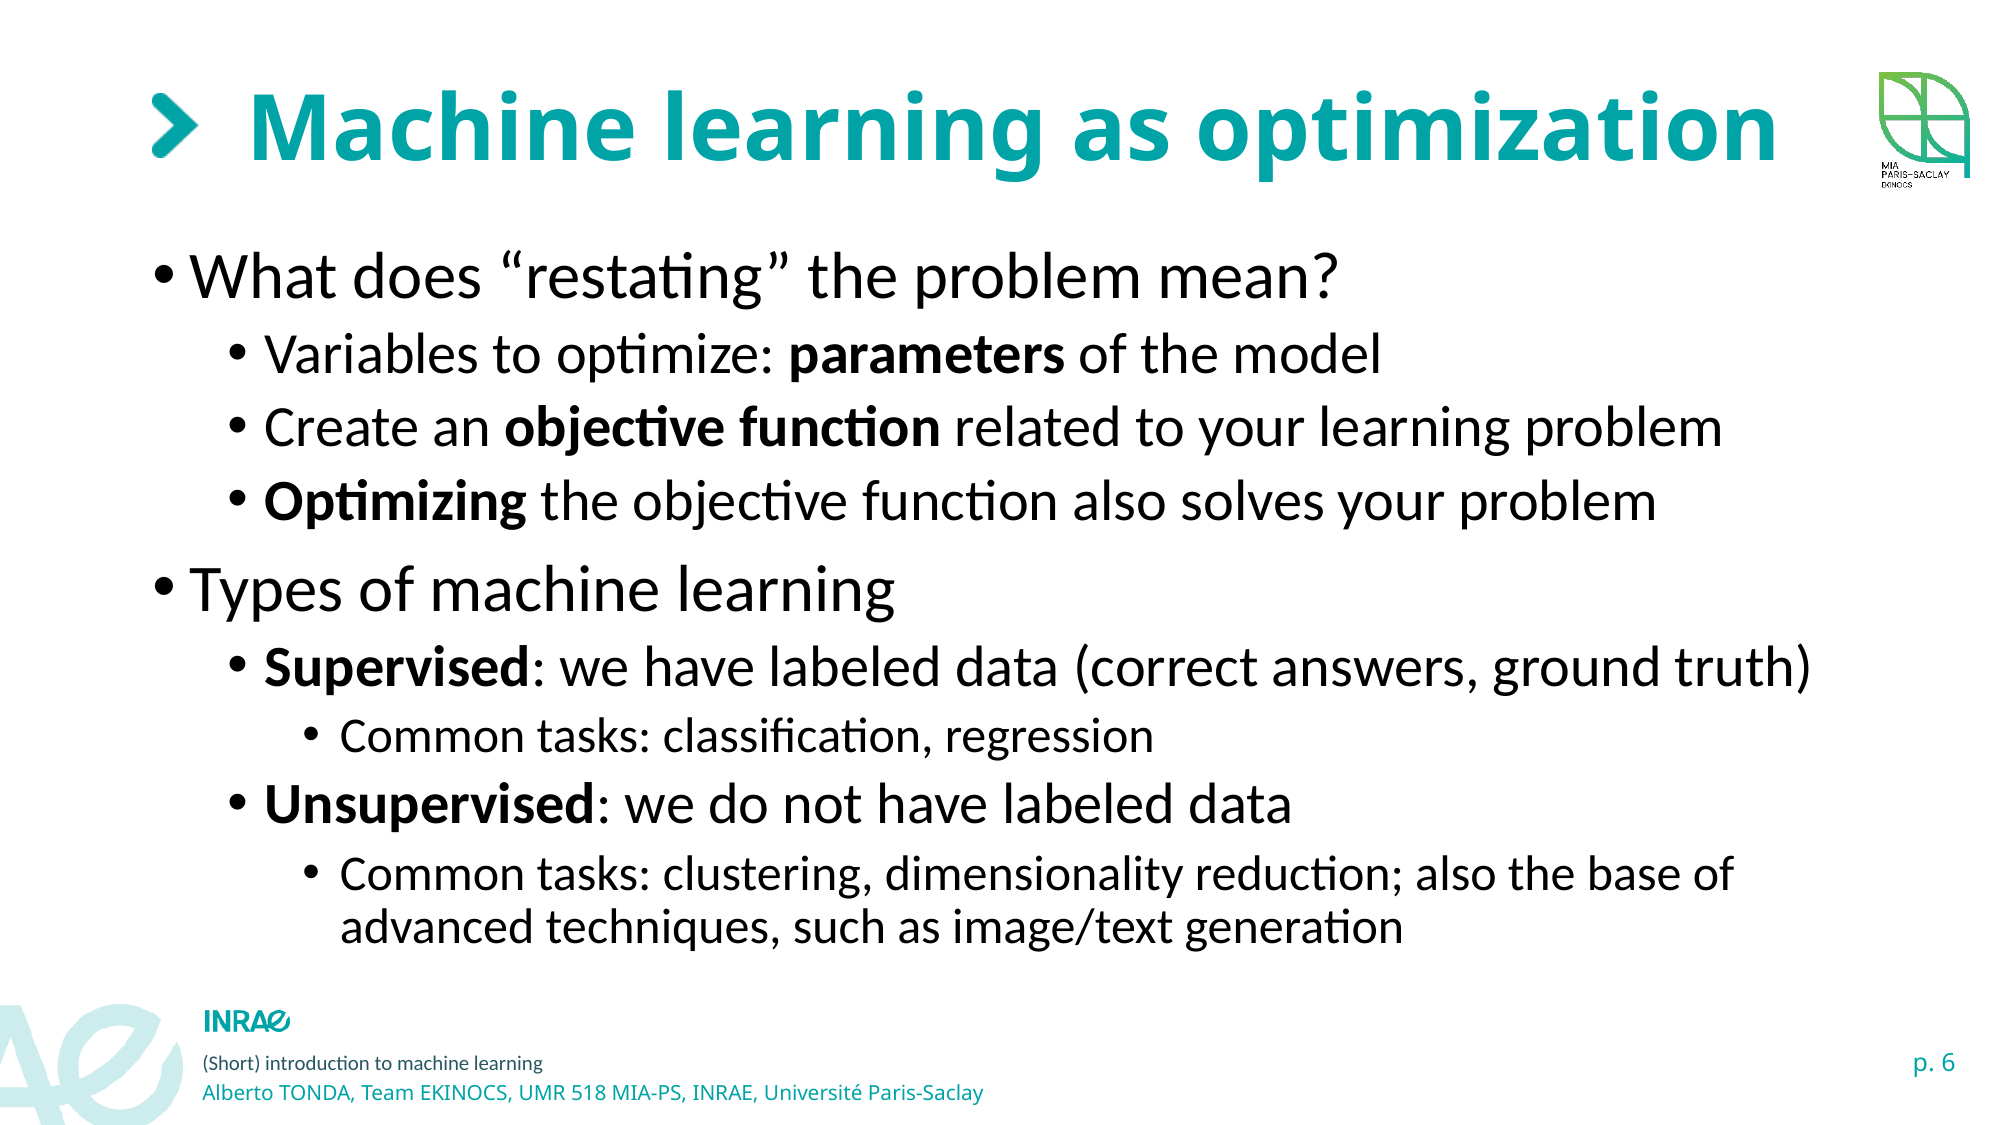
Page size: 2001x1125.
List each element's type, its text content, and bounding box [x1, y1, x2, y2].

picture [1862, 54, 1986, 205]
picture [0, 996, 329, 1125]
picture [152, 93, 200, 158]
list What does “restating” the problem mean? Variables to optimize: parameters of the model Create an objective function related to your learning problem Optimizing the objective function also solves your problem Types of machine learning Supervised: we have labeled data (correct answers, ground truth) Common tasks: classification, regression Unsupervised: we do not have labeled data Common tasks: clustering, dimensionality reduction; also the base of advanced techniques, such as image/text generation [137, 233, 1863, 1001]
title Machine learning as optimization [137, 59, 1863, 203]
